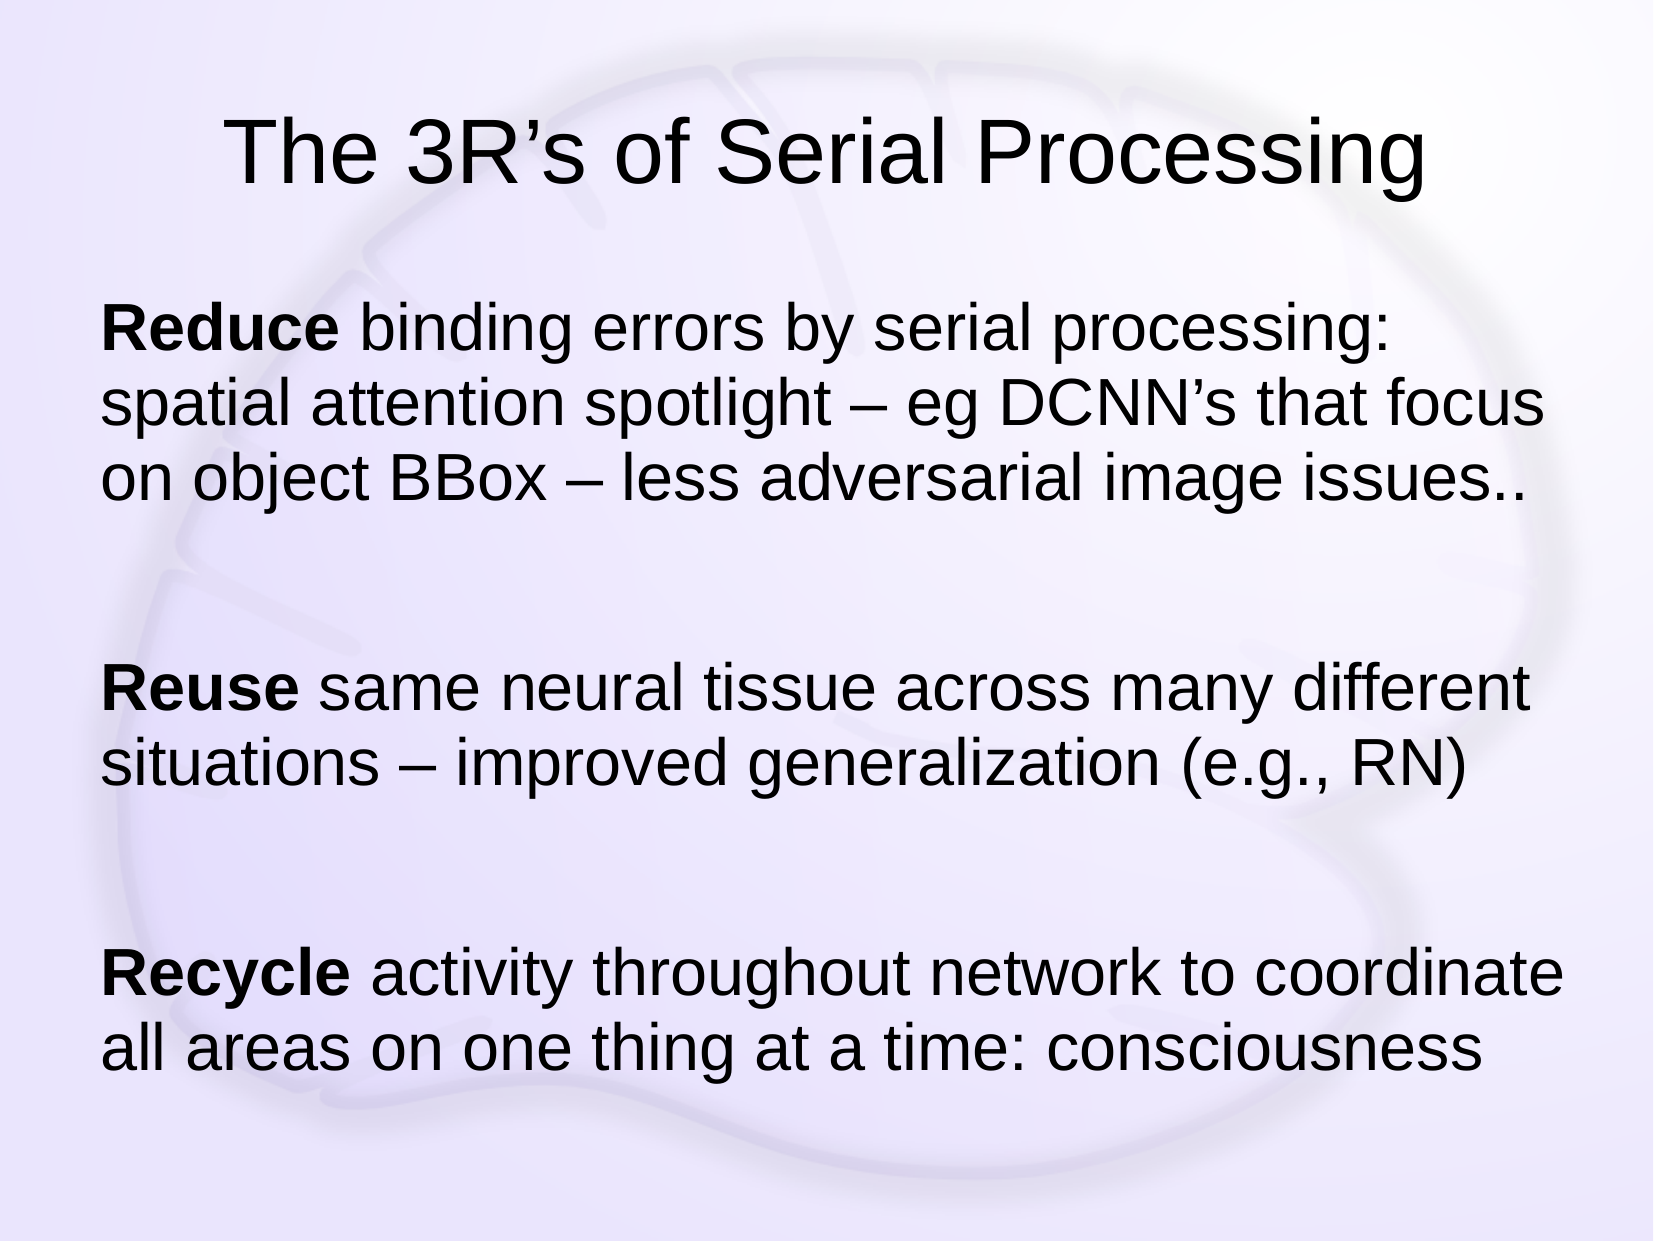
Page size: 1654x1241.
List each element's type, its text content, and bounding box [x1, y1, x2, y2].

list Reduce binding errors by serial processing: spatial attention spotlight – eg DCNN’s that focus on object BBox – less adversarial image issues.. Reuse same neural tissue across many different situations – improved generalization (e.g., RN) Recycle activity throughout network to coordinate all areas on one thing at a time: consciousness [82, 290, 1571, 1110]
title The 3R’s of Serial Processing [82, 49, 1571, 257]
picture [0, 0, 1654, 1241]
